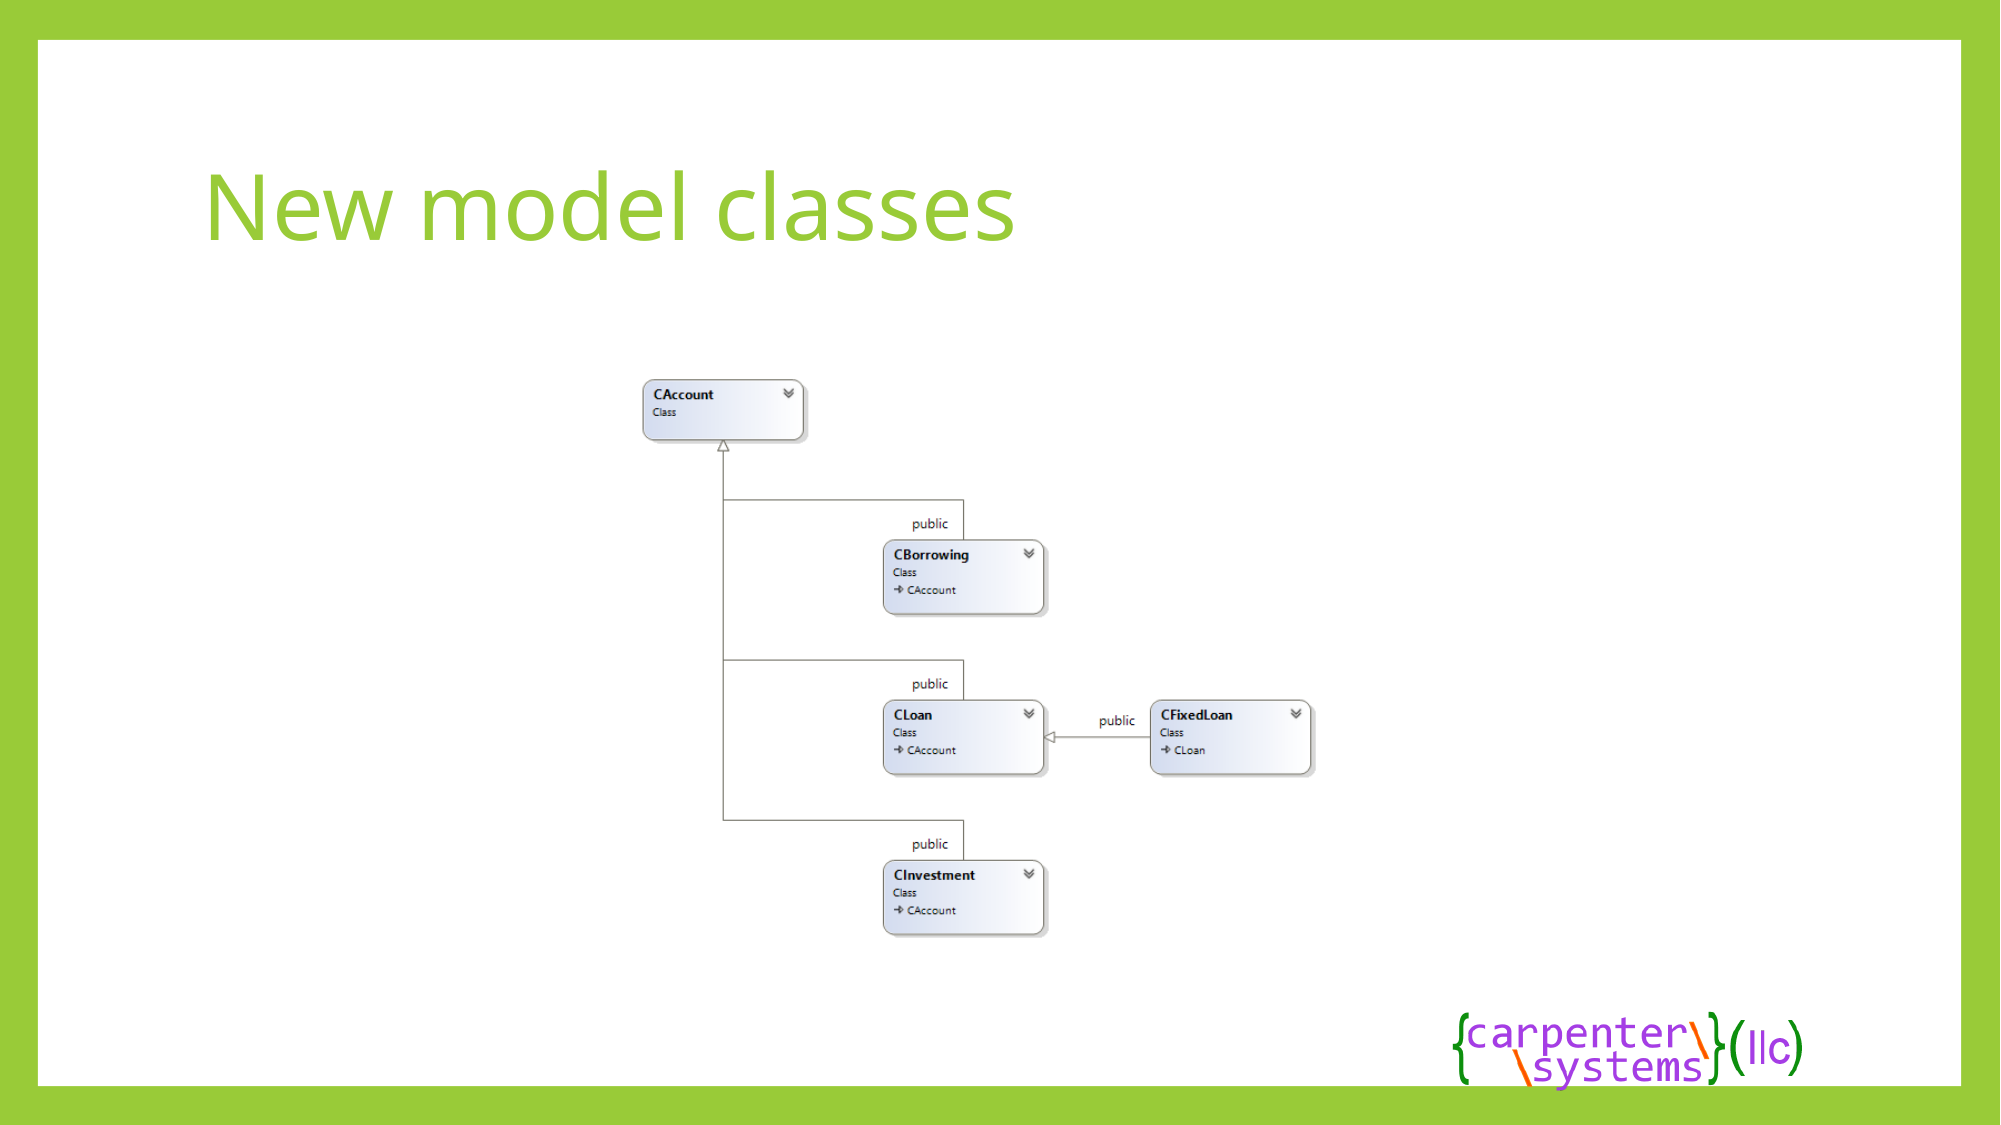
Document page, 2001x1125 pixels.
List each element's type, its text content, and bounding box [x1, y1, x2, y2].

picture [1452, 1011, 1829, 1091]
title New model classes [187, 99, 1808, 323]
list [607, 337, 1388, 1001]
